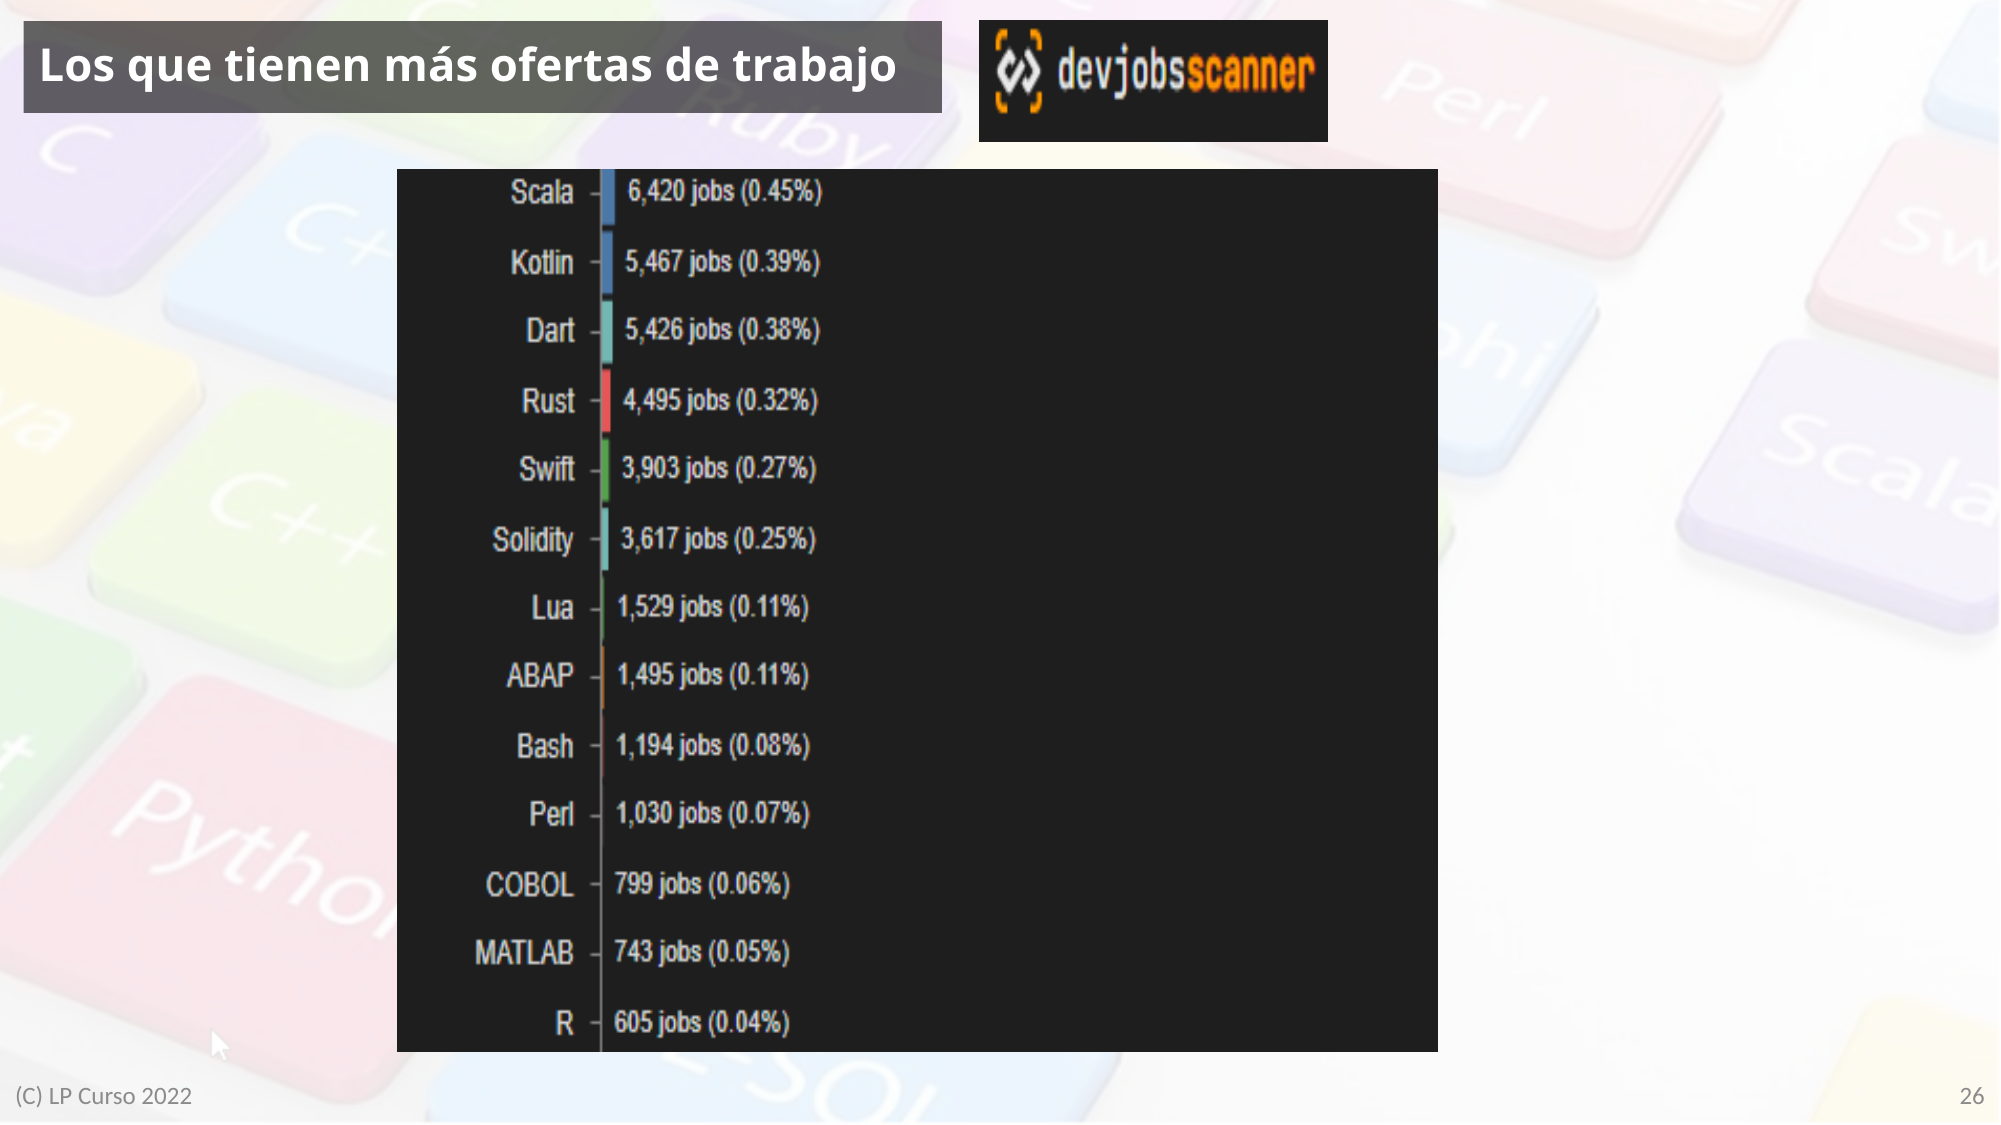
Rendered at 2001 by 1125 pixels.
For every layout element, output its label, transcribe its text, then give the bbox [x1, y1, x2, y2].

footer (C) LP Curso 2022 [0, 1065, 675, 1125]
picture [979, 20, 1328, 142]
picture [397, 169, 1438, 1052]
slide_number 26 [1550, 1065, 2000, 1125]
title Los que tienen más ofertas de trabajo [23, 21, 942, 113]
